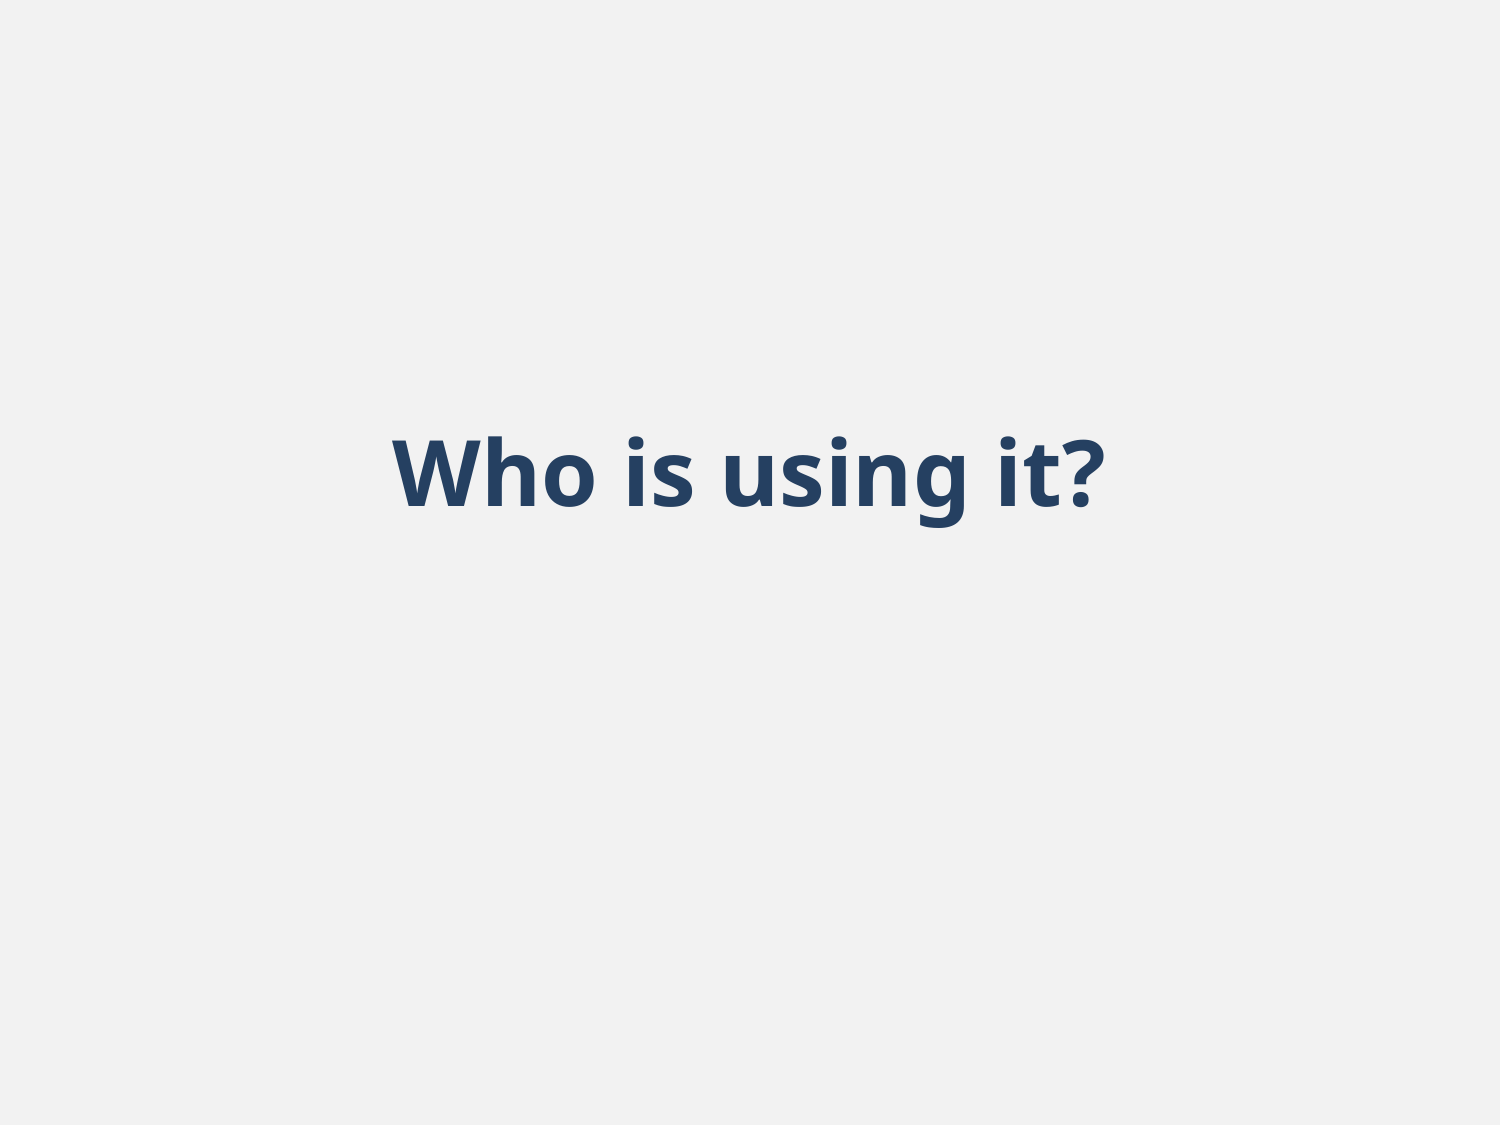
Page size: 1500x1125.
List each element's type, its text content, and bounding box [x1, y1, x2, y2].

title Who is using it? [112, 349, 1388, 591]
